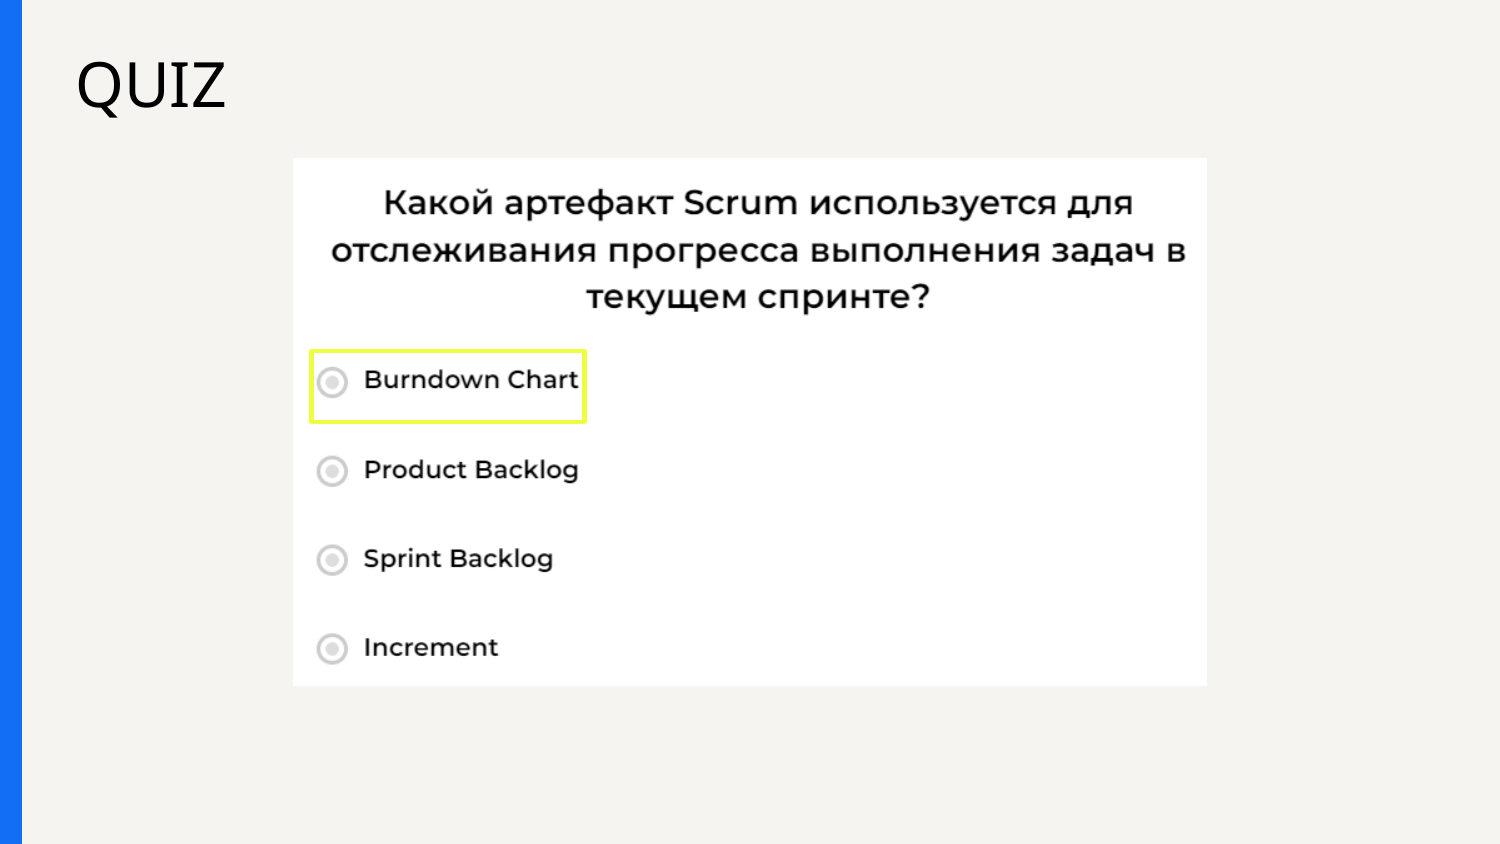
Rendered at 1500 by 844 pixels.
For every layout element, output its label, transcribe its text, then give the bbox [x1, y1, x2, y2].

text_box [0, 0, 22, 844]
title QUIZ [60, 29, 1054, 183]
picture [292, 157, 1208, 686]
